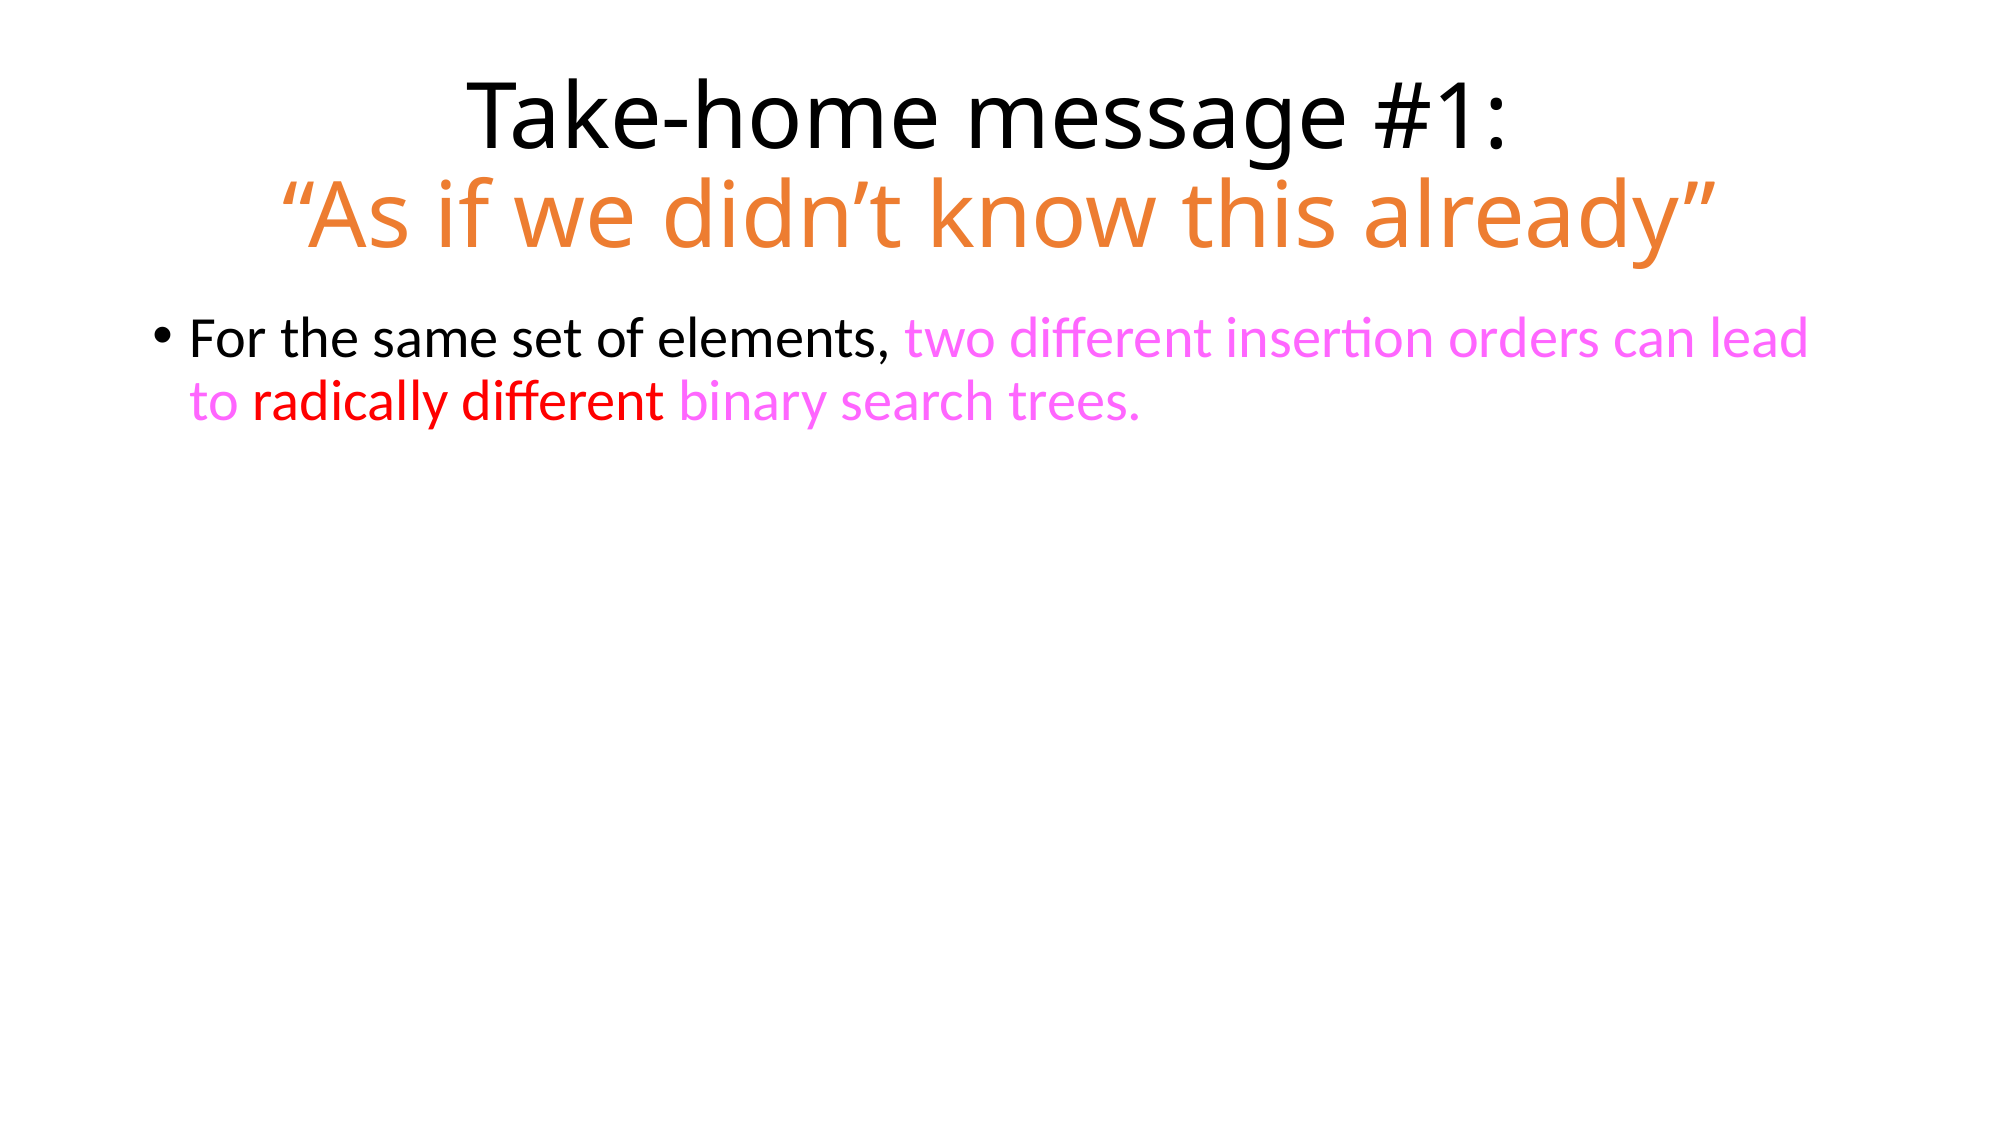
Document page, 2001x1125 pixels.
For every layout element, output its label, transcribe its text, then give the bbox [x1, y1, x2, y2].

list For the same set of elements, two different insertion orders can lead to radically different binary search trees. [137, 299, 1863, 1014]
title Take-home message #1: “As if we didn’t know this already” [137, 59, 1863, 278]
